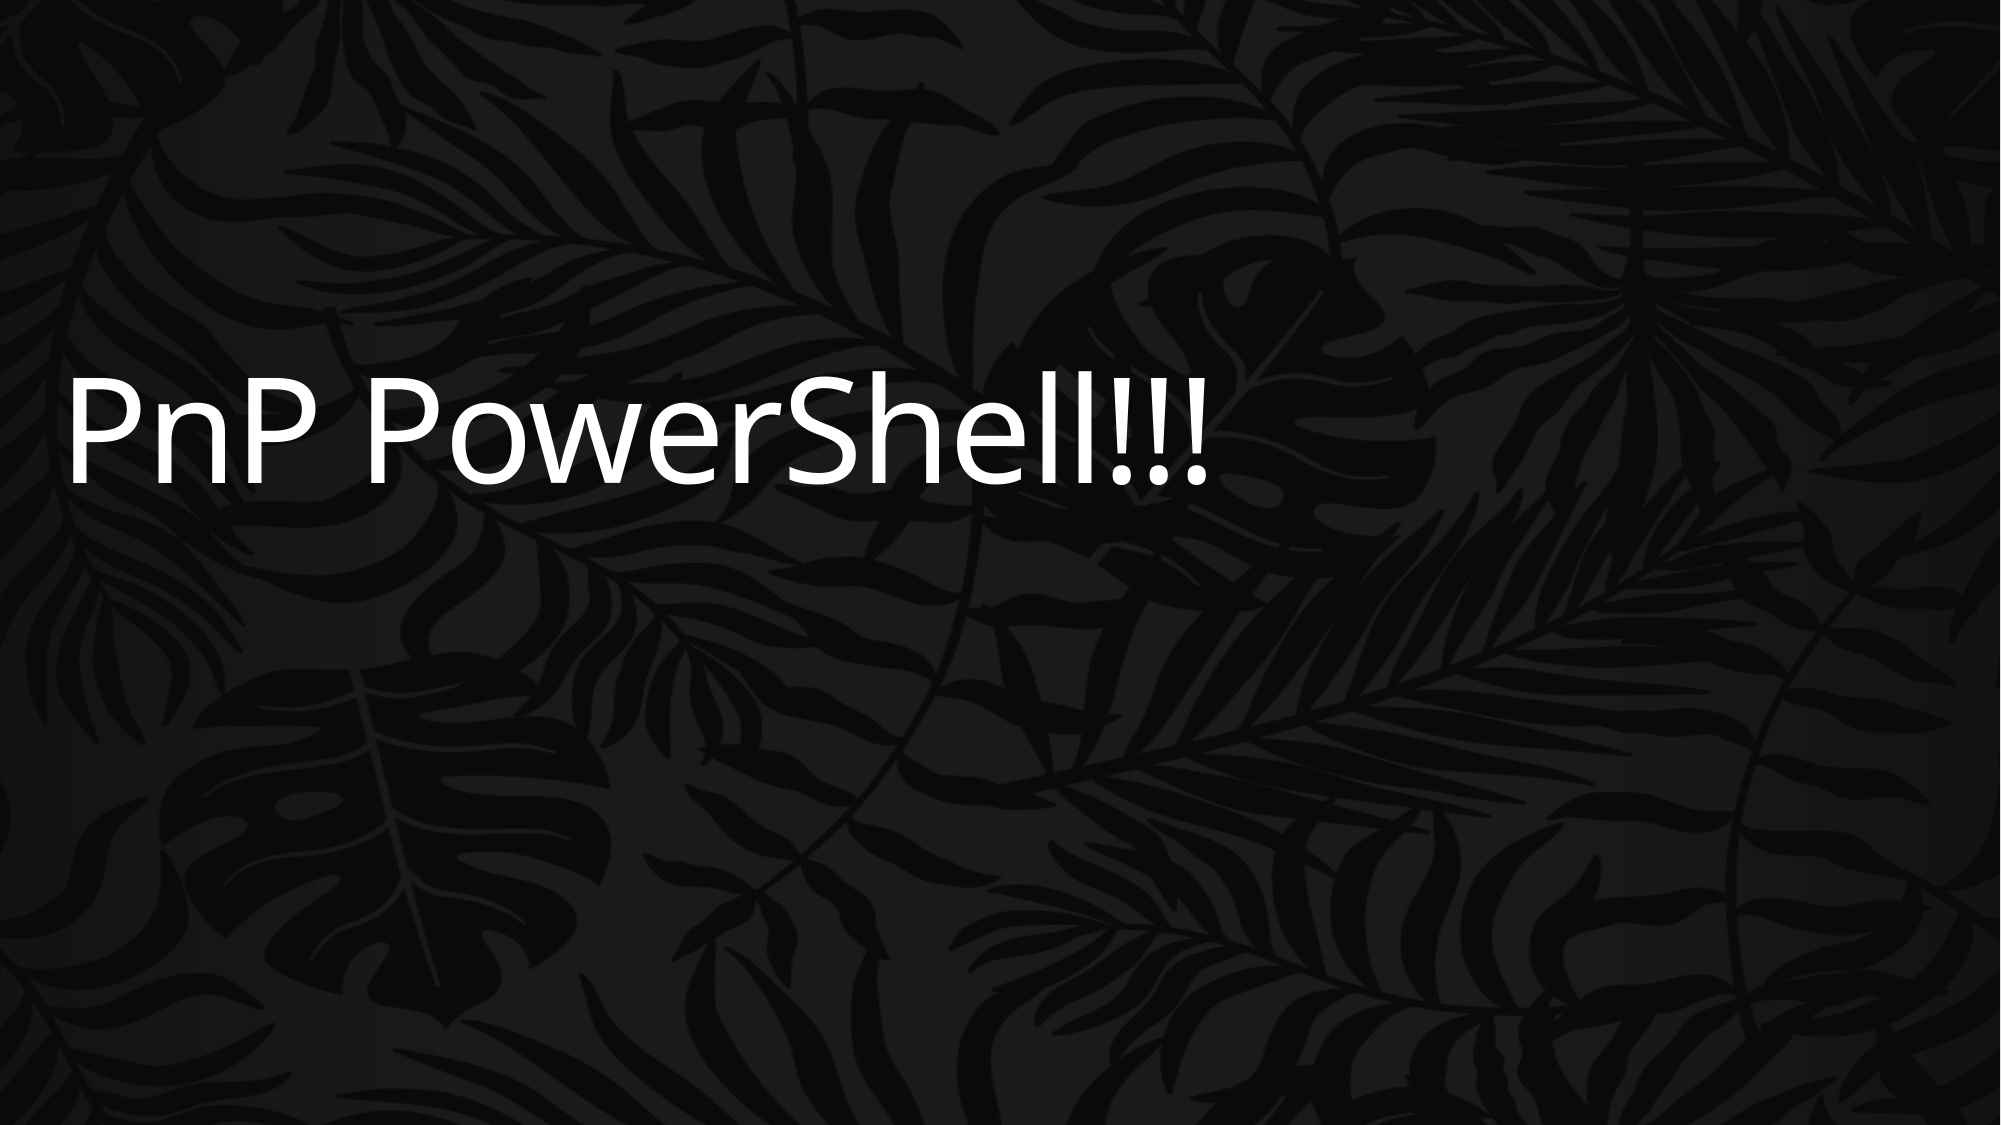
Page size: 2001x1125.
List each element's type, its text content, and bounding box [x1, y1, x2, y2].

picture [0, 0, 2001, 1125]
title PnP PowerShell!!! [44, 341, 1956, 532]
